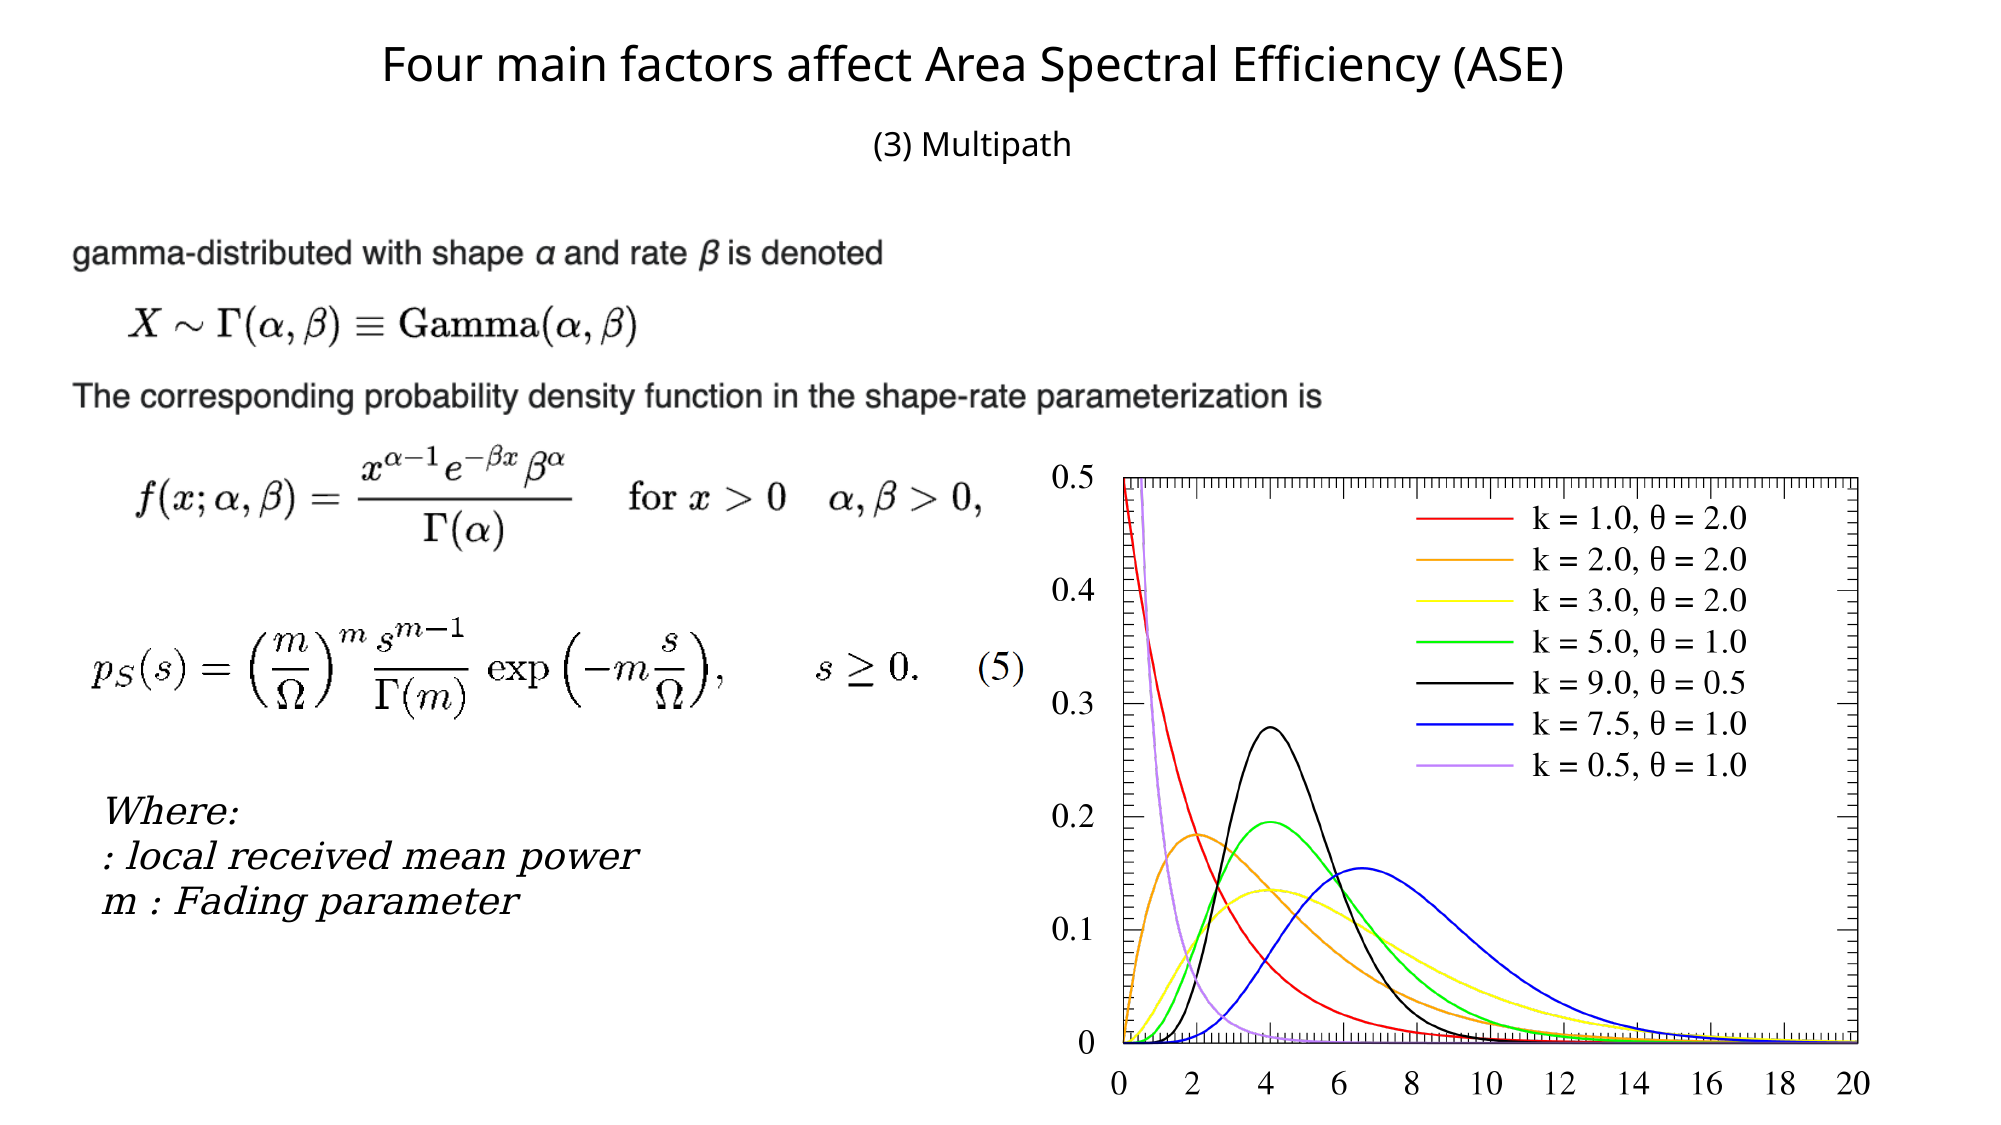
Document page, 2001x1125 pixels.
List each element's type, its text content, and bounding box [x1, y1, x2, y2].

picture [0, 439, 1915, 1125]
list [58, 228, 1357, 563]
text_box Four main factors affect Area Spectral Efficiency (ASE) (3) Multipath [110, 31, 1836, 207]
